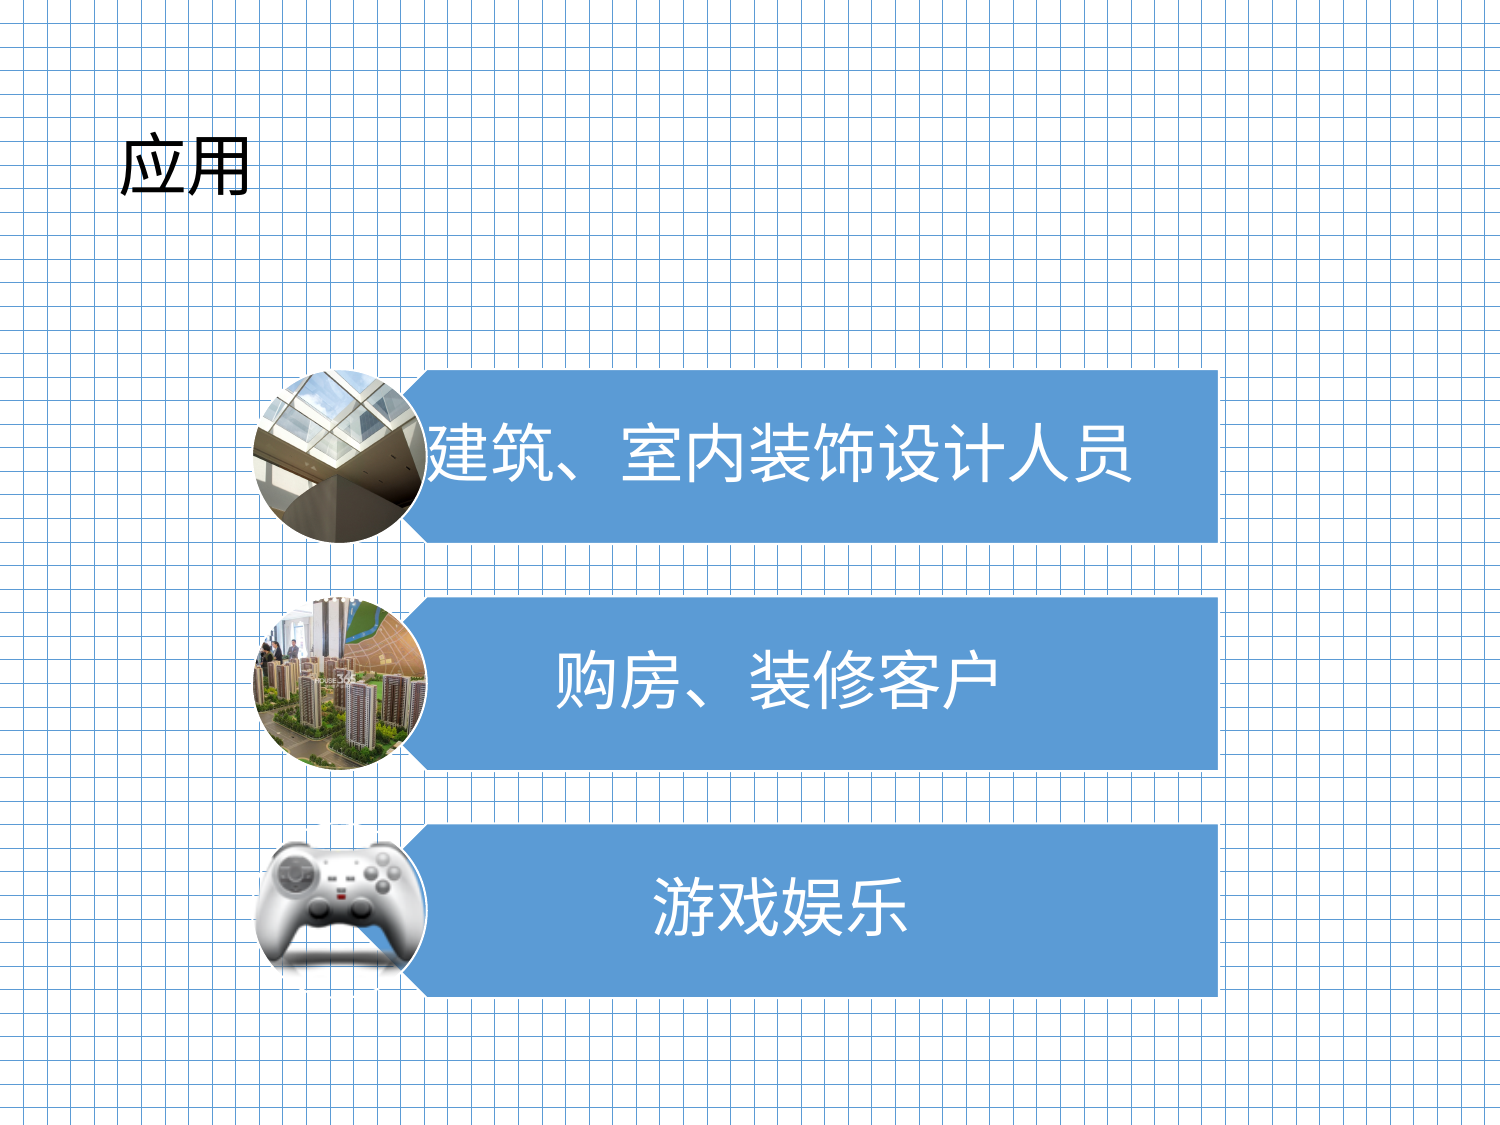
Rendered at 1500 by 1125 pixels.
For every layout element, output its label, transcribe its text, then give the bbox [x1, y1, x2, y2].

title 应用 [103, 59, 1397, 278]
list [74, 368, 1397, 999]
